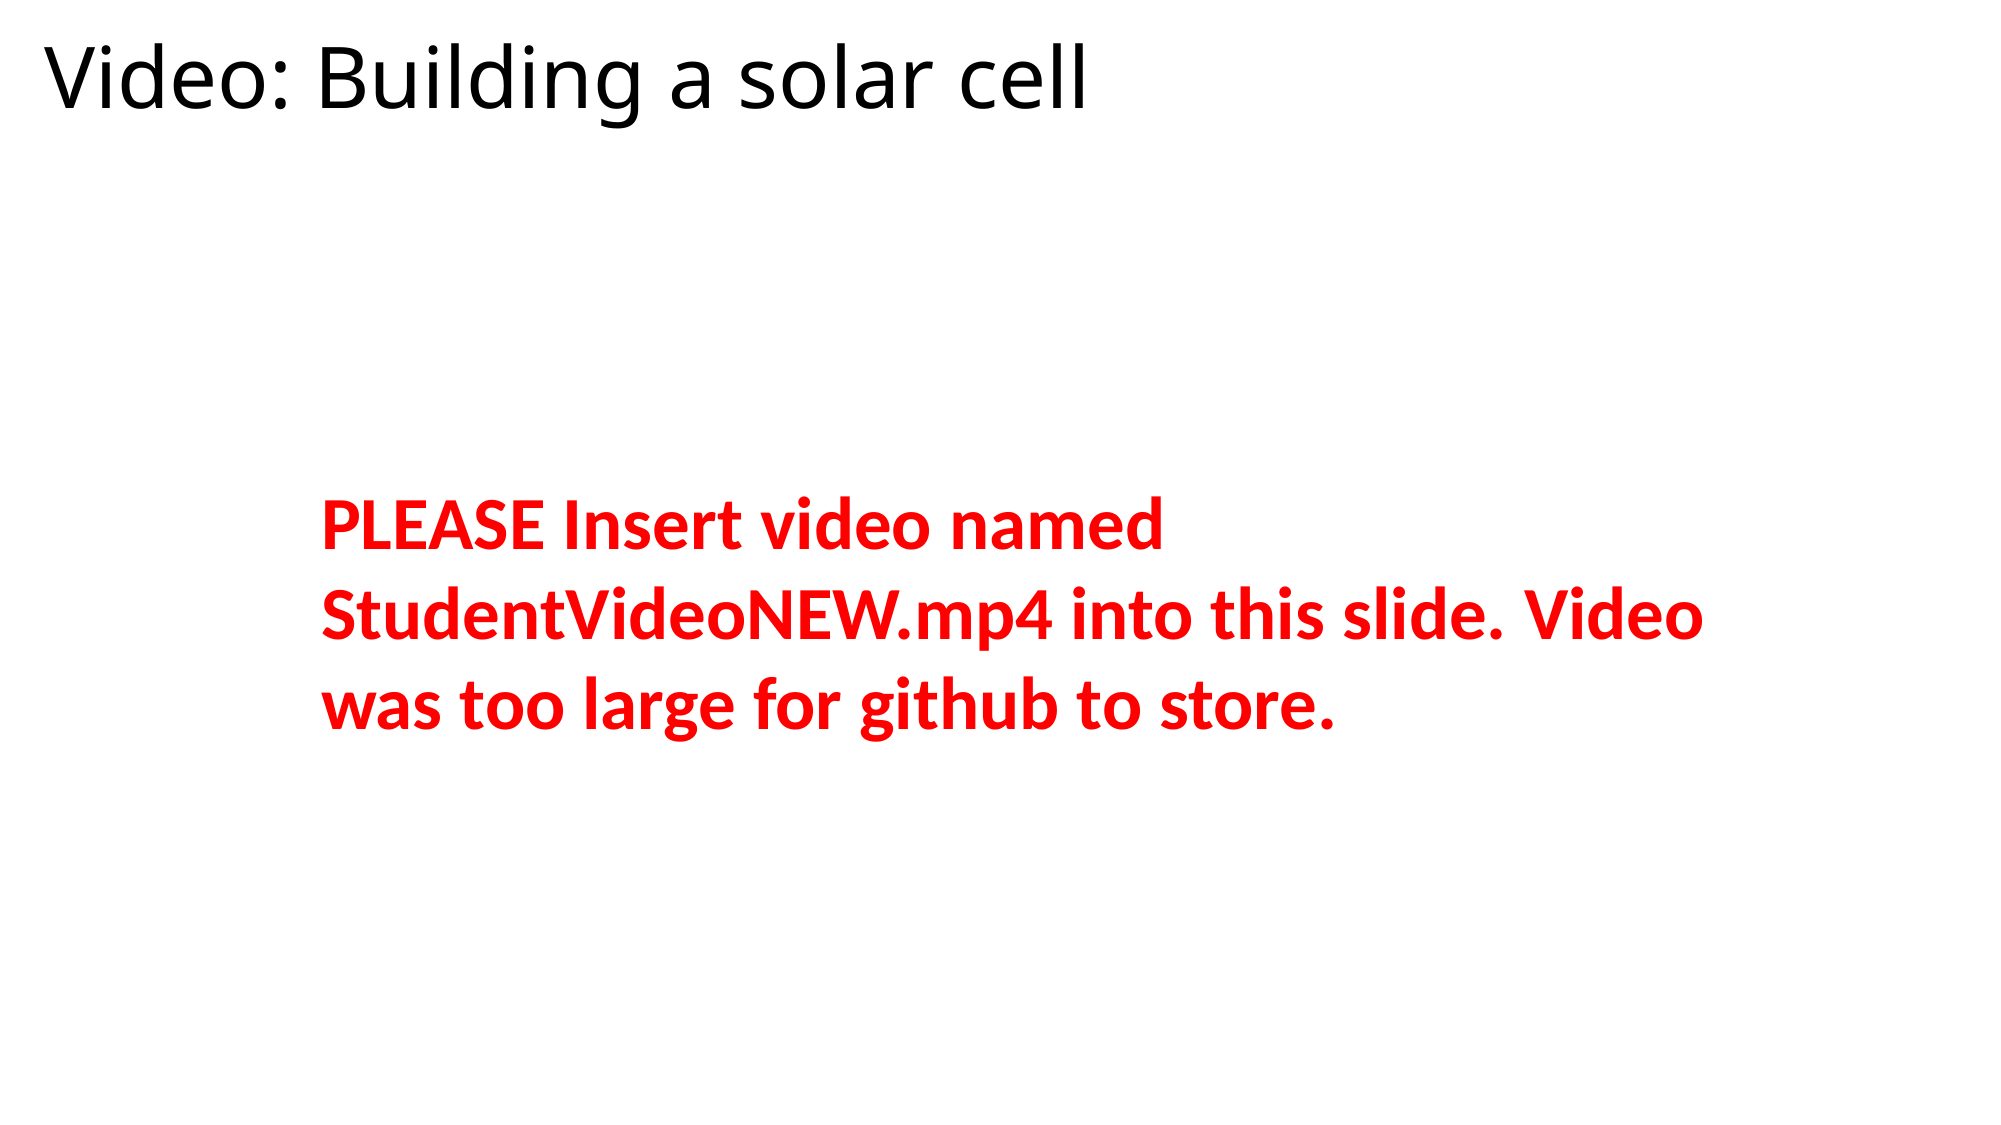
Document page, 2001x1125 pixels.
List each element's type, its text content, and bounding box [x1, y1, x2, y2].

title Video: Building a solar cell [29, 27, 1755, 135]
text_box PLEASE Insert video named StudentVideoNEW.mp4 into this slide. Video was too large for github to store. [306, 467, 1743, 752]
